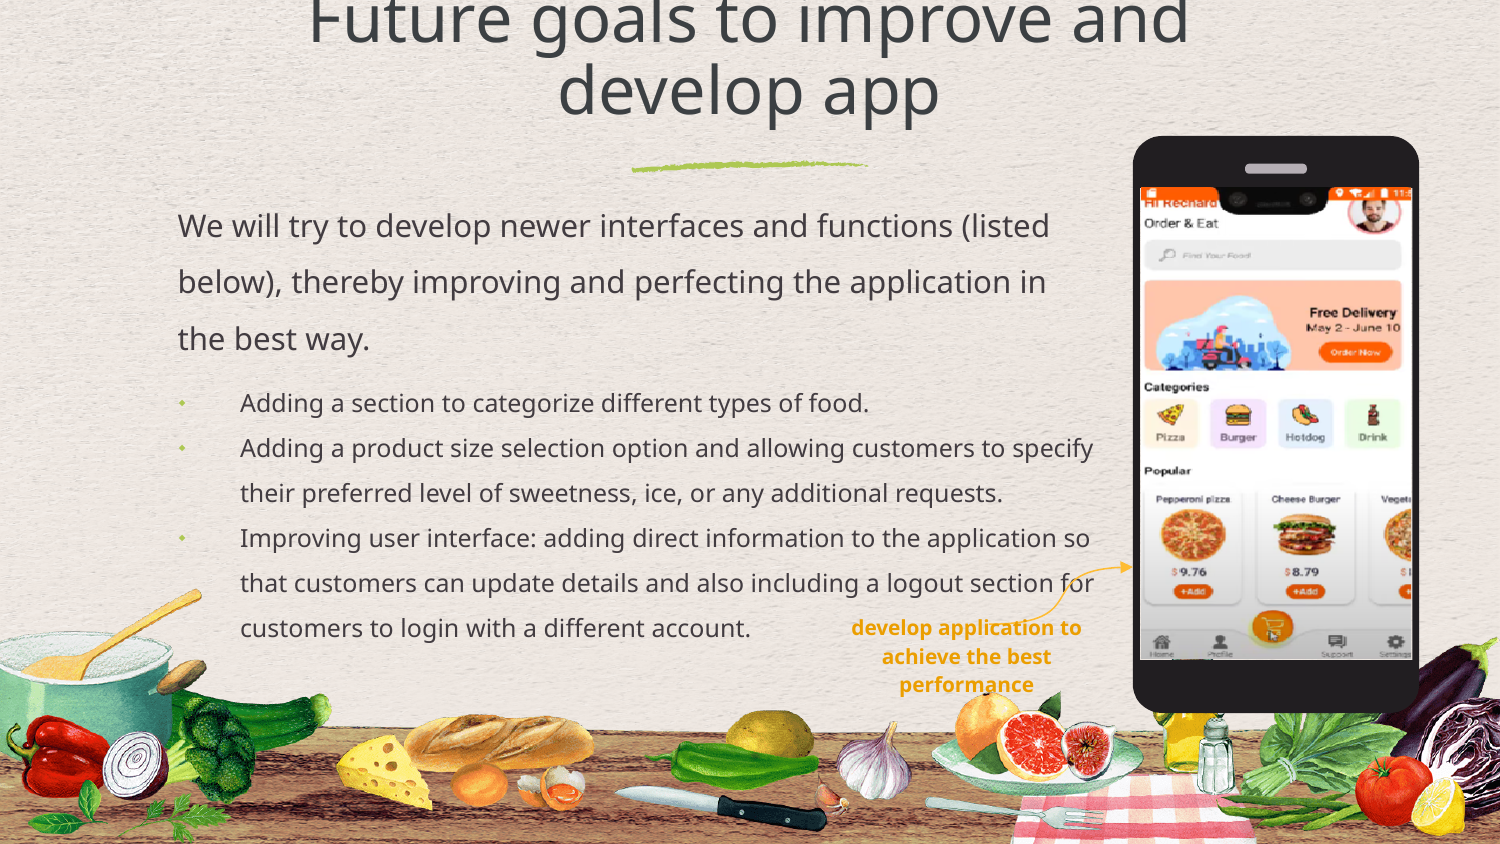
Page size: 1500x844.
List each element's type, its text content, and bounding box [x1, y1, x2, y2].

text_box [988, 566, 1134, 625]
text_box develop application to achieve the best performance [818, 595, 1116, 713]
title Future goals to improve and develop app [177, 63, 1323, 129]
list We will try to develop newer interfaces and functions (listed below), thereby improving and perfecting the application in the best way. Adding a section to categorize different types of food. Adding a product size selection option and allowing customers to specify their preferred level of sweetness, ice, or any additional requests. Improving user interface: adding direct information to the application so that customers can update details and also including a logout section for customers to login with a different account. [165, 187, 1098, 634]
text_box [1132, 135, 1420, 714]
text_box [1245, 163, 1308, 174]
picture [0, 0, 1500, 844]
